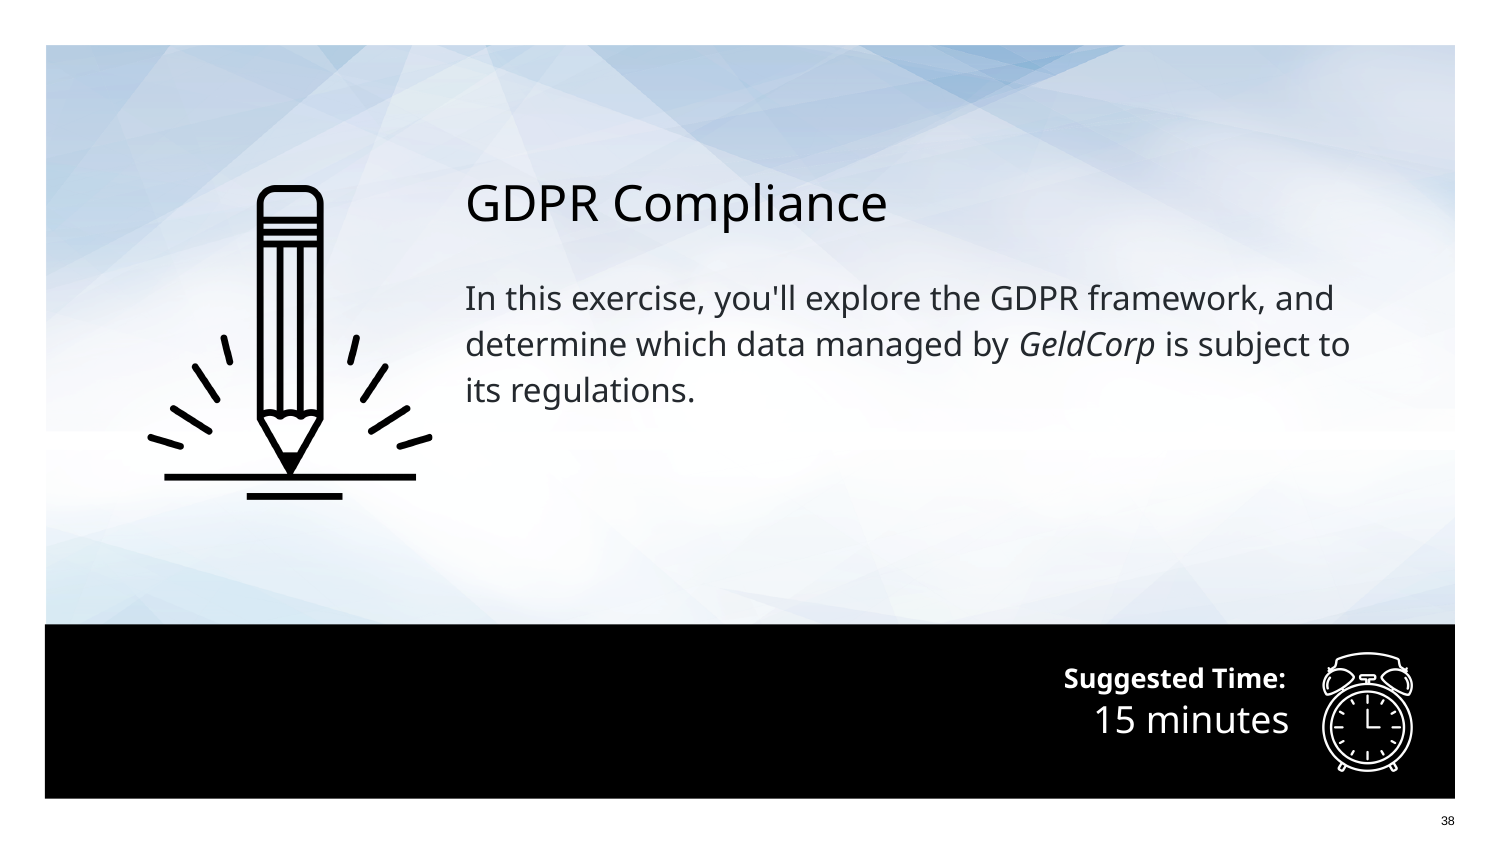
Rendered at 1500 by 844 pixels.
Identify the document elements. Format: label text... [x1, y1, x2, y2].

title GDPR Compliance In this exercise, you'll explore the GDPR framework, and determine which data managed by GeldCorp is subject to its regulations. [44, 171, 1455, 625]
picture [45, 46, 1455, 171]
title 15 minutes [0, 694, 1455, 799]
picture [1322, 652, 1413, 694]
slide_number 38 [1412, 813, 1455, 831]
